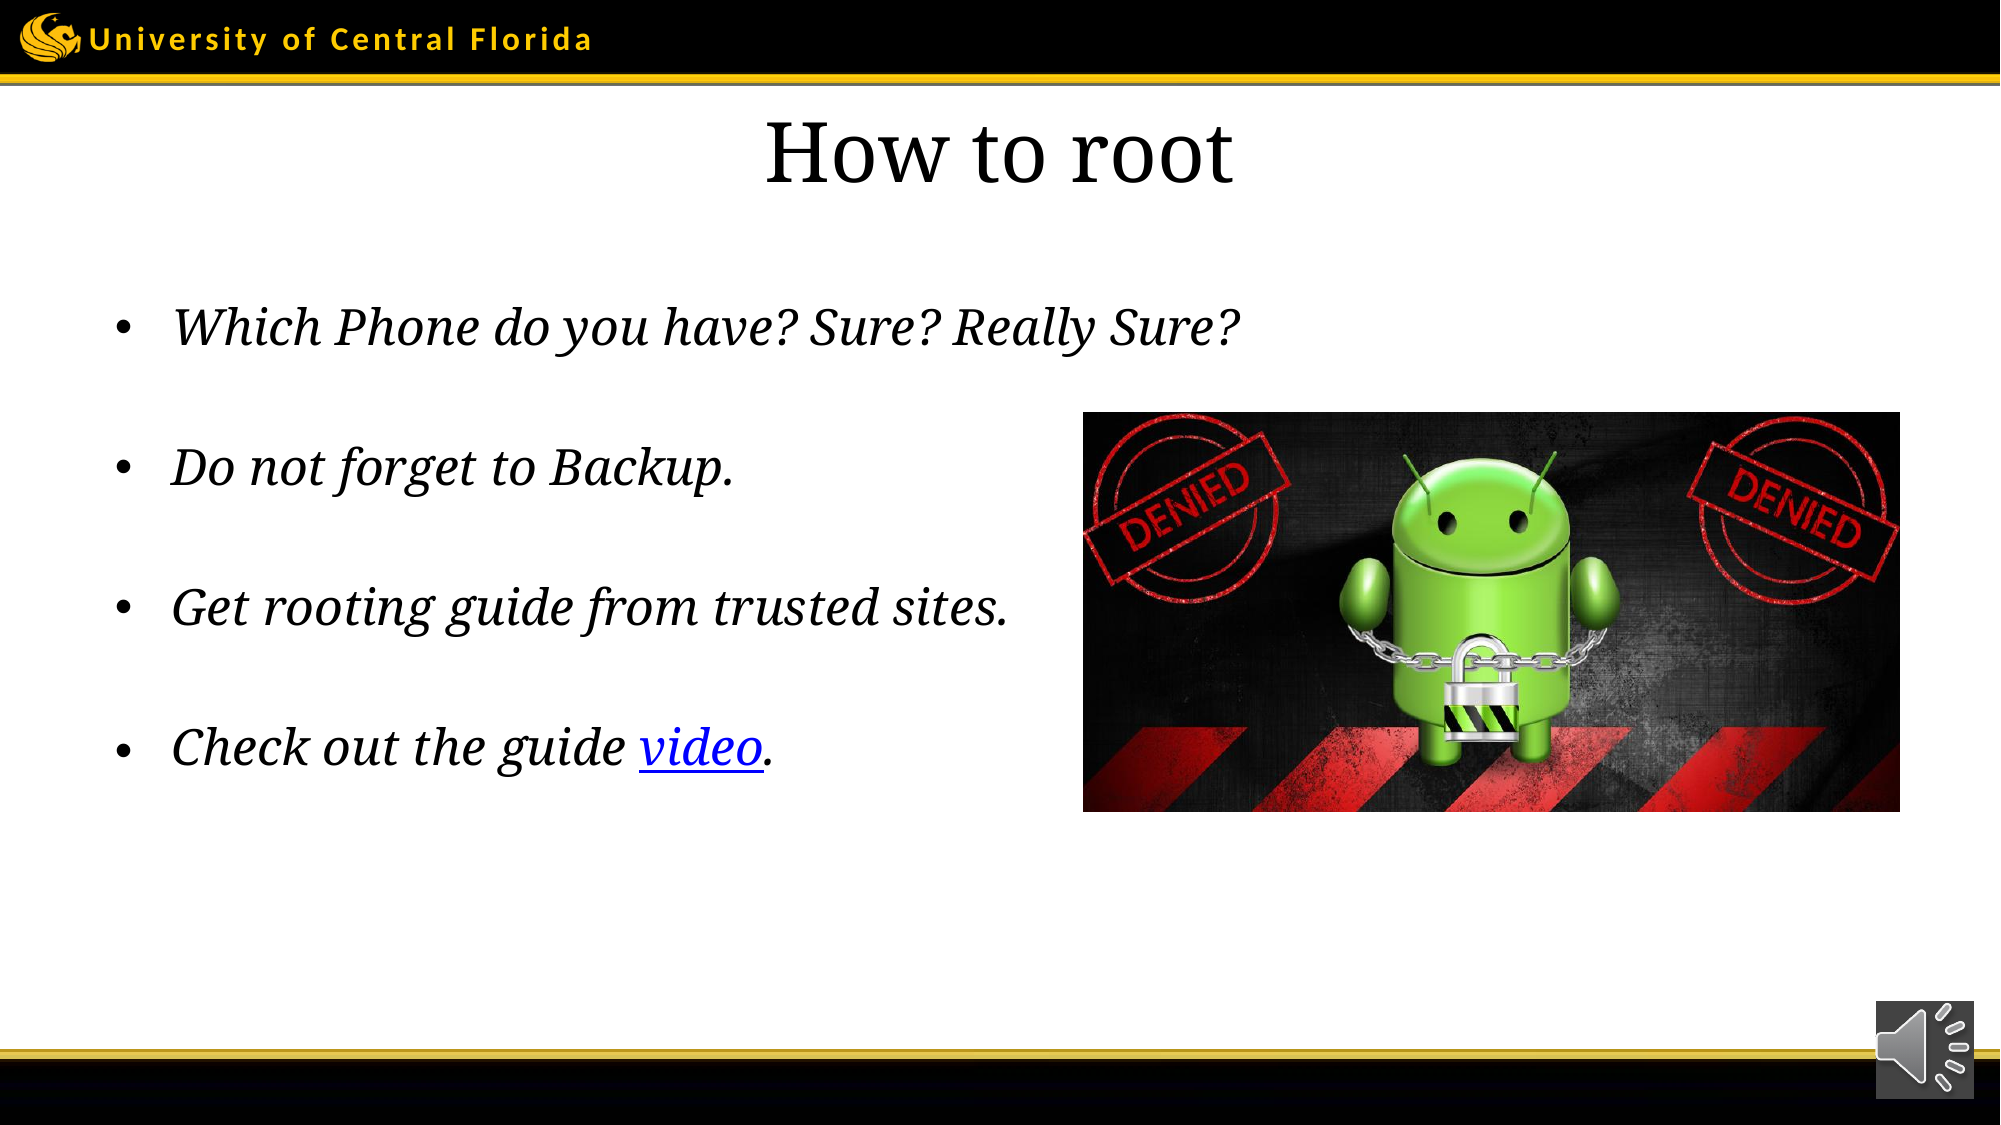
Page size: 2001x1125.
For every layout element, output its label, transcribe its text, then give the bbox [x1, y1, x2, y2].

list Which Phone do you have? Sure? Really Sure? Do not forget to Backup. Get rooting guide from trusted sites. Check out the guide video. [99, 288, 1901, 1064]
title How to root [99, 125, 1901, 264]
picture [0, 0, 2000, 1125]
